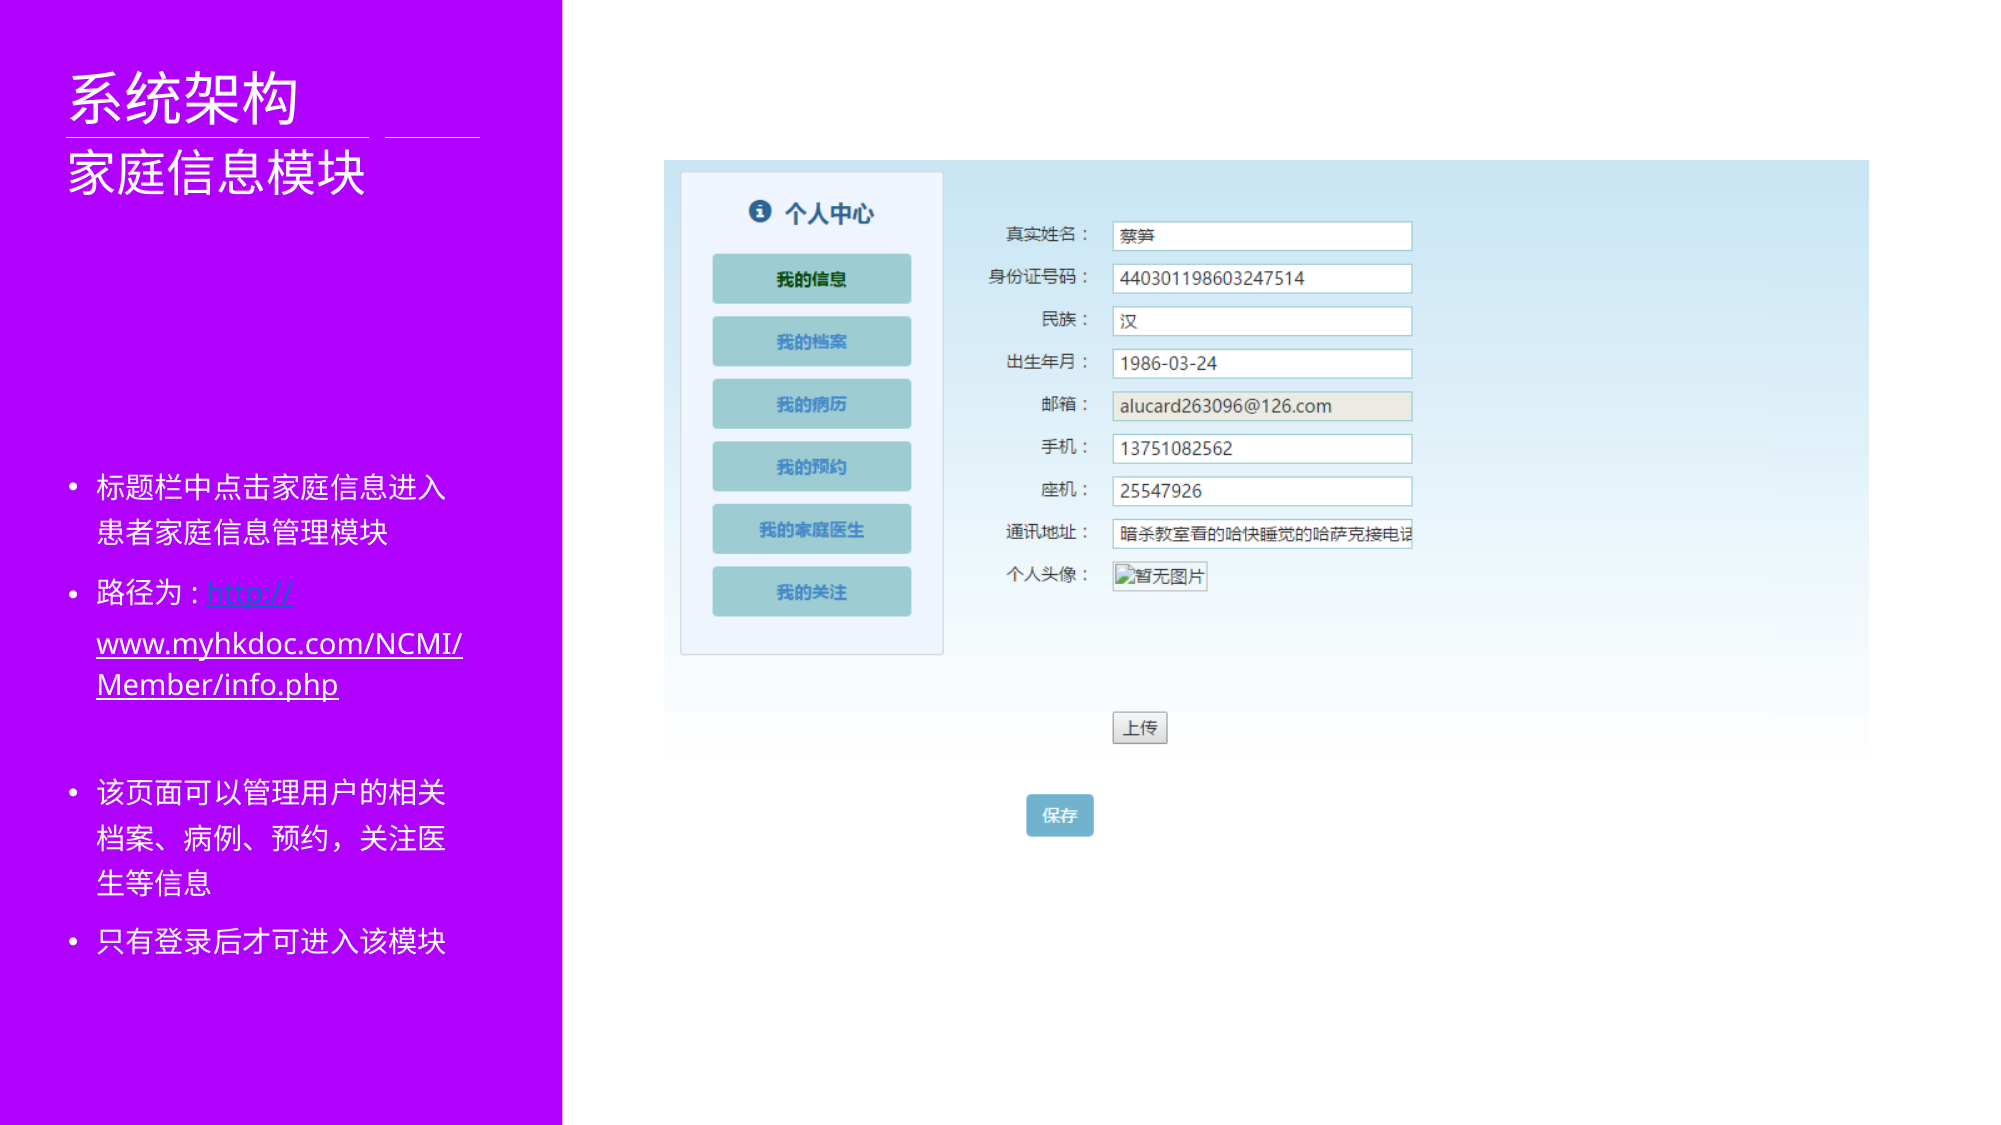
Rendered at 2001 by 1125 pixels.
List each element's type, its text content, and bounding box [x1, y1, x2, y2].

picture [664, 160, 1869, 854]
list 系统架构 [52, 62, 559, 138]
text_box 标题栏中点击家庭信息进入患者家庭信息管理模块 路径为: http://www.myhkdoc.com/NCMI/Member/info.php 该页面可以管理用户的相关档案、病例、预约，关注医生等信息 只有登录后才可进入该模块 [53, 451, 481, 983]
list 家庭信息模块 [52, 141, 559, 217]
